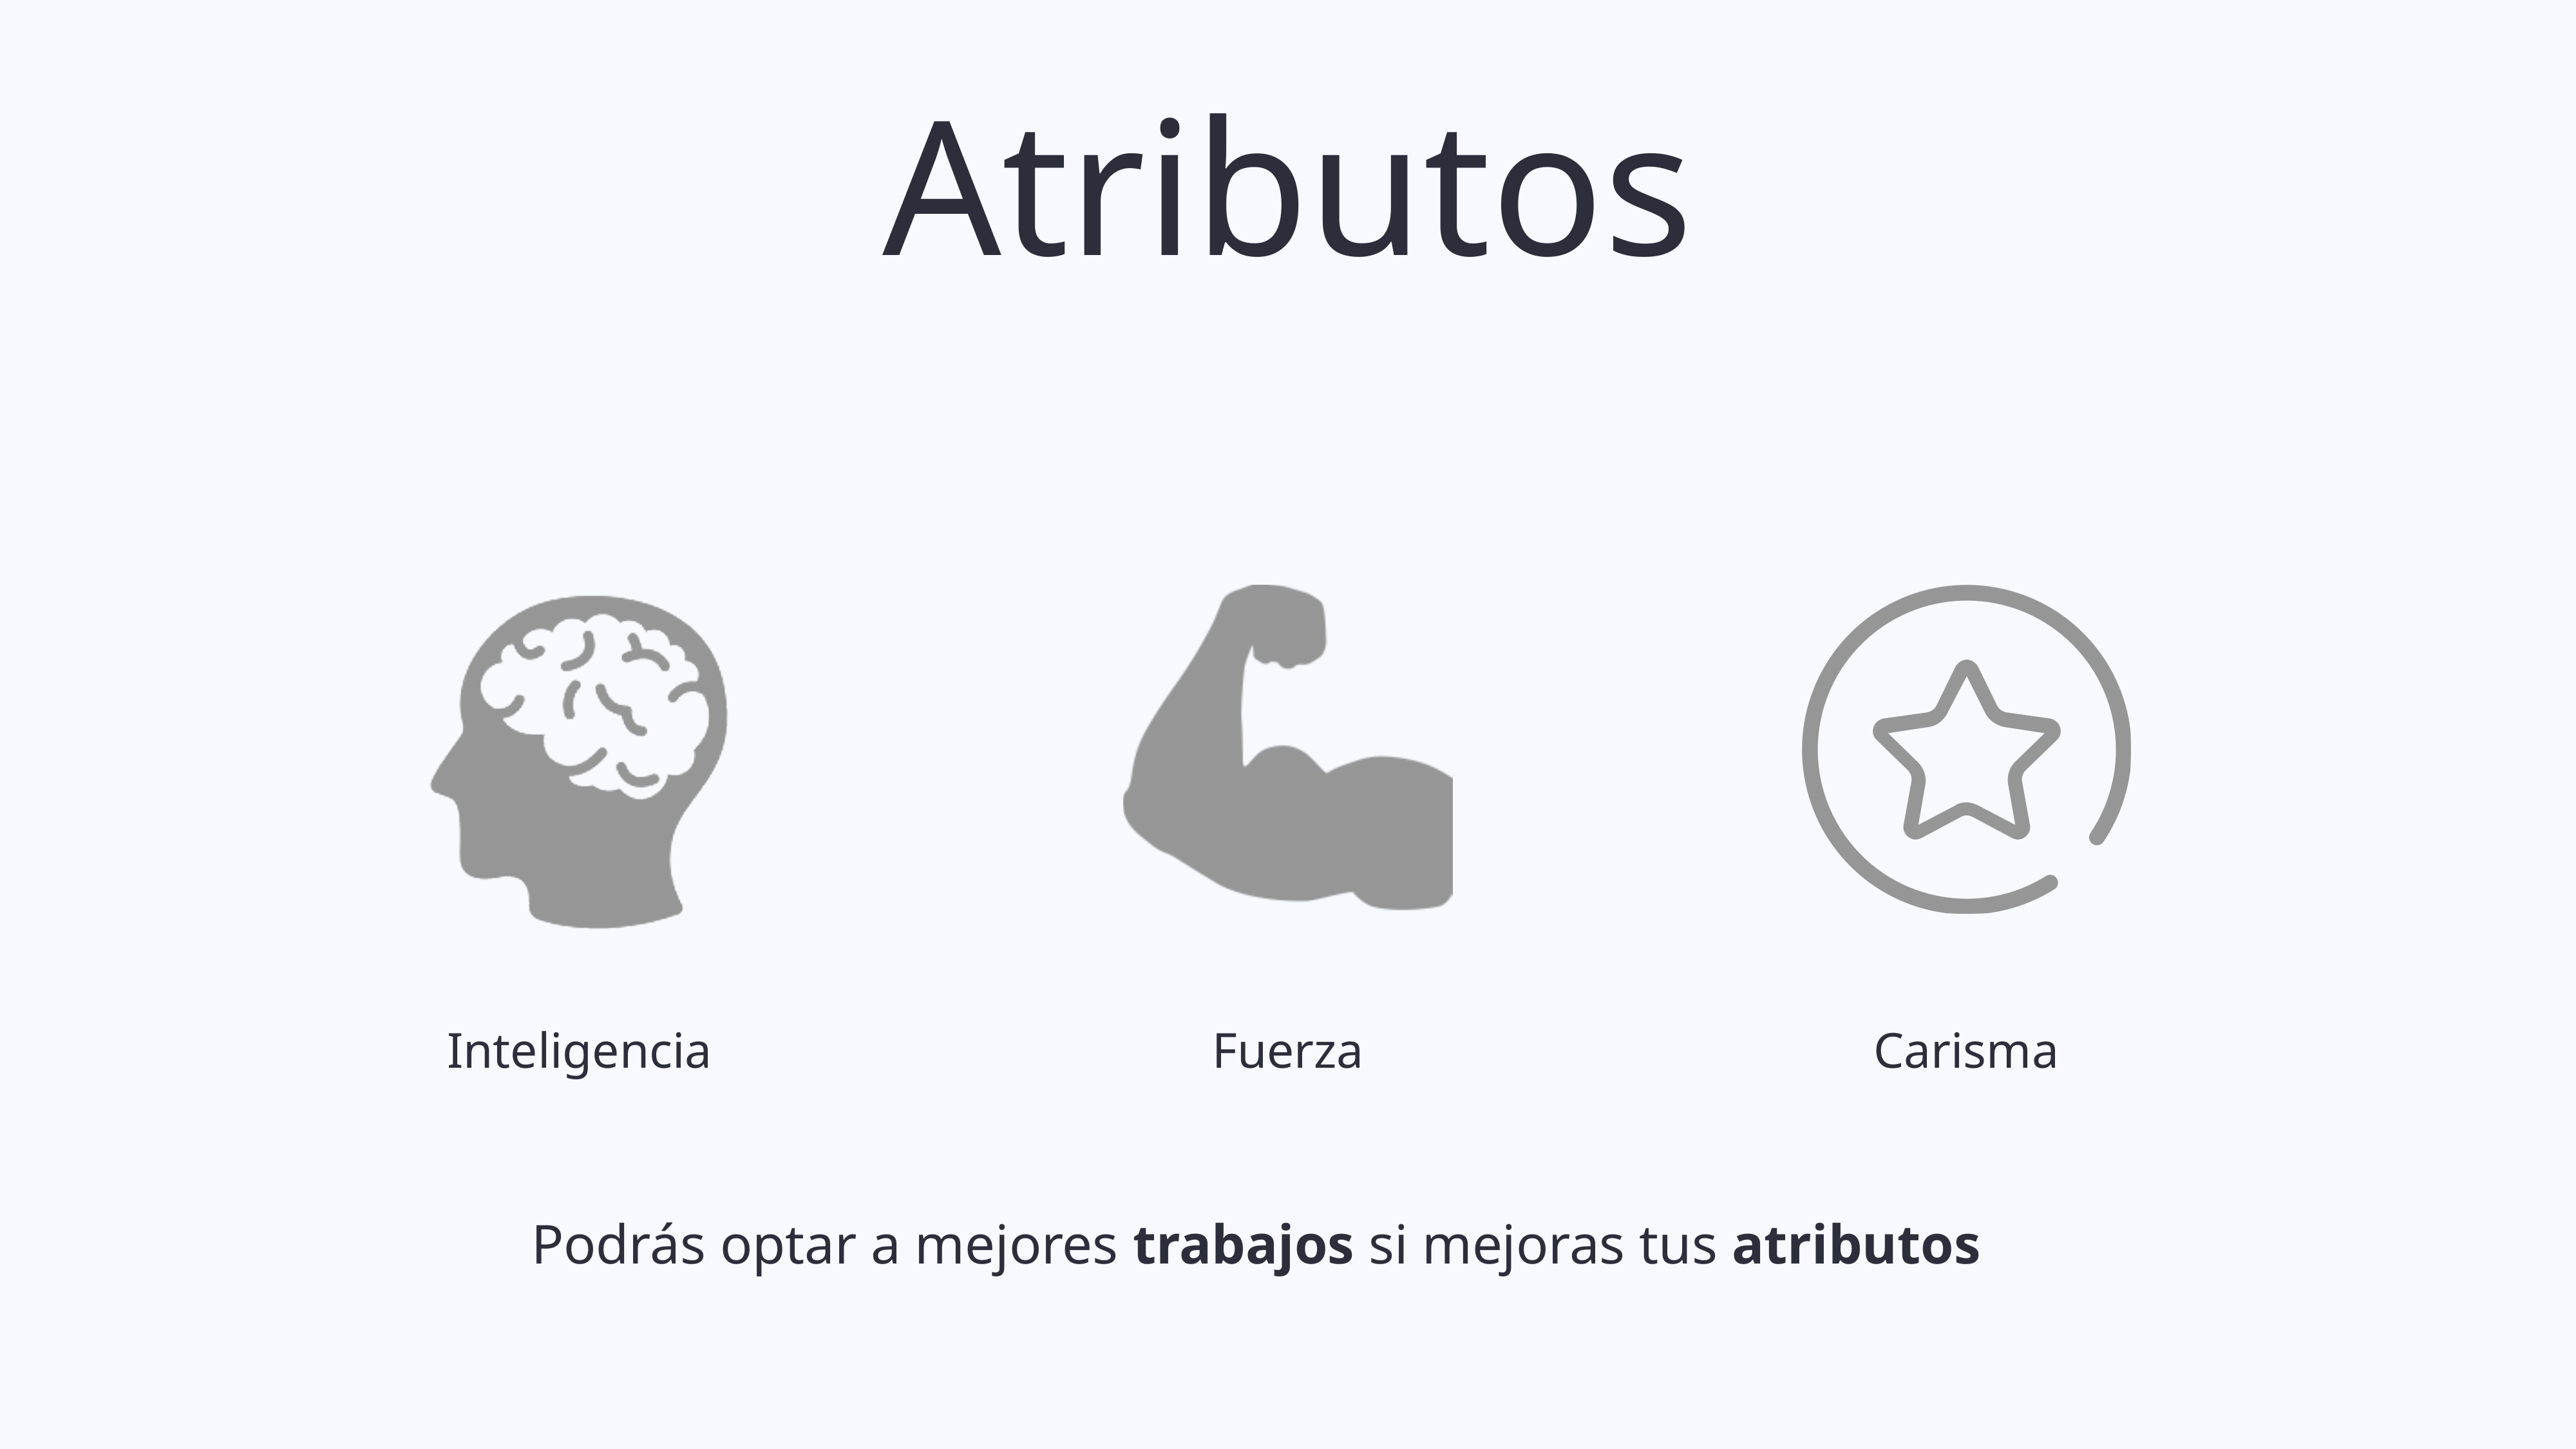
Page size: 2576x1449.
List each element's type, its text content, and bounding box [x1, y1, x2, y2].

picture [1123, 585, 1453, 914]
text_box Fuerza [1123, 1014, 1452, 1084]
text_box Carisma [1802, 1014, 2131, 1083]
picture [1801, 585, 2131, 914]
text_box Inteligencia [415, 1014, 744, 1083]
text_box Podrás optar a mejores trabajos si mejoras tus atributos [227, 1205, 2286, 1280]
text_box Atributos [0, 68, 2576, 293]
picture [395, 578, 764, 948]
